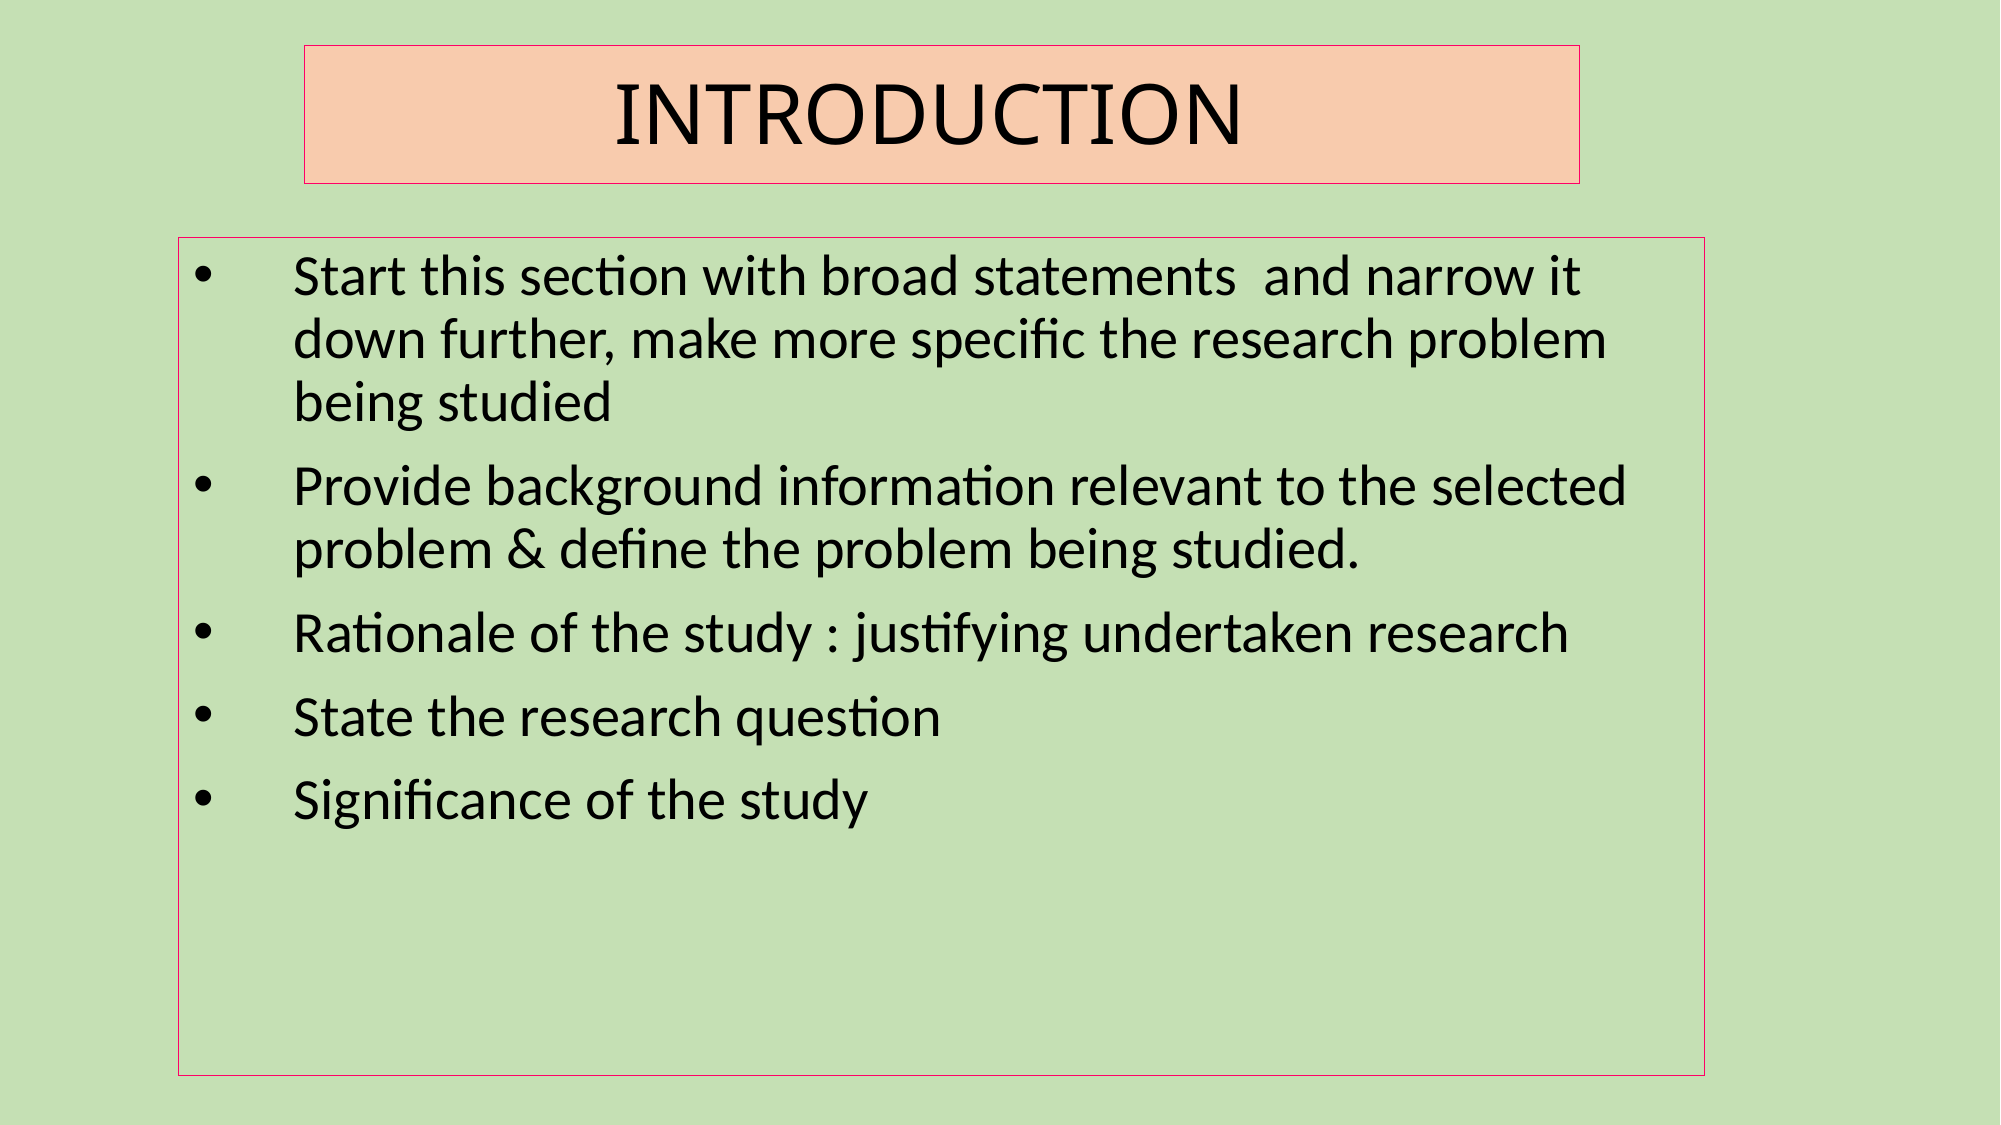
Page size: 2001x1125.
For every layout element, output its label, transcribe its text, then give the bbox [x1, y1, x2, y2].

title INTRODUCTION [304, 45, 1580, 184]
list Start this section with broad statements and narrow it down further, make more specific the research problem being studied Provide background information relevant to the selected problem & define the problem being studied. Rationale of the study : justifying undertaken research State the research question Significance of the study [178, 237, 1705, 1076]
